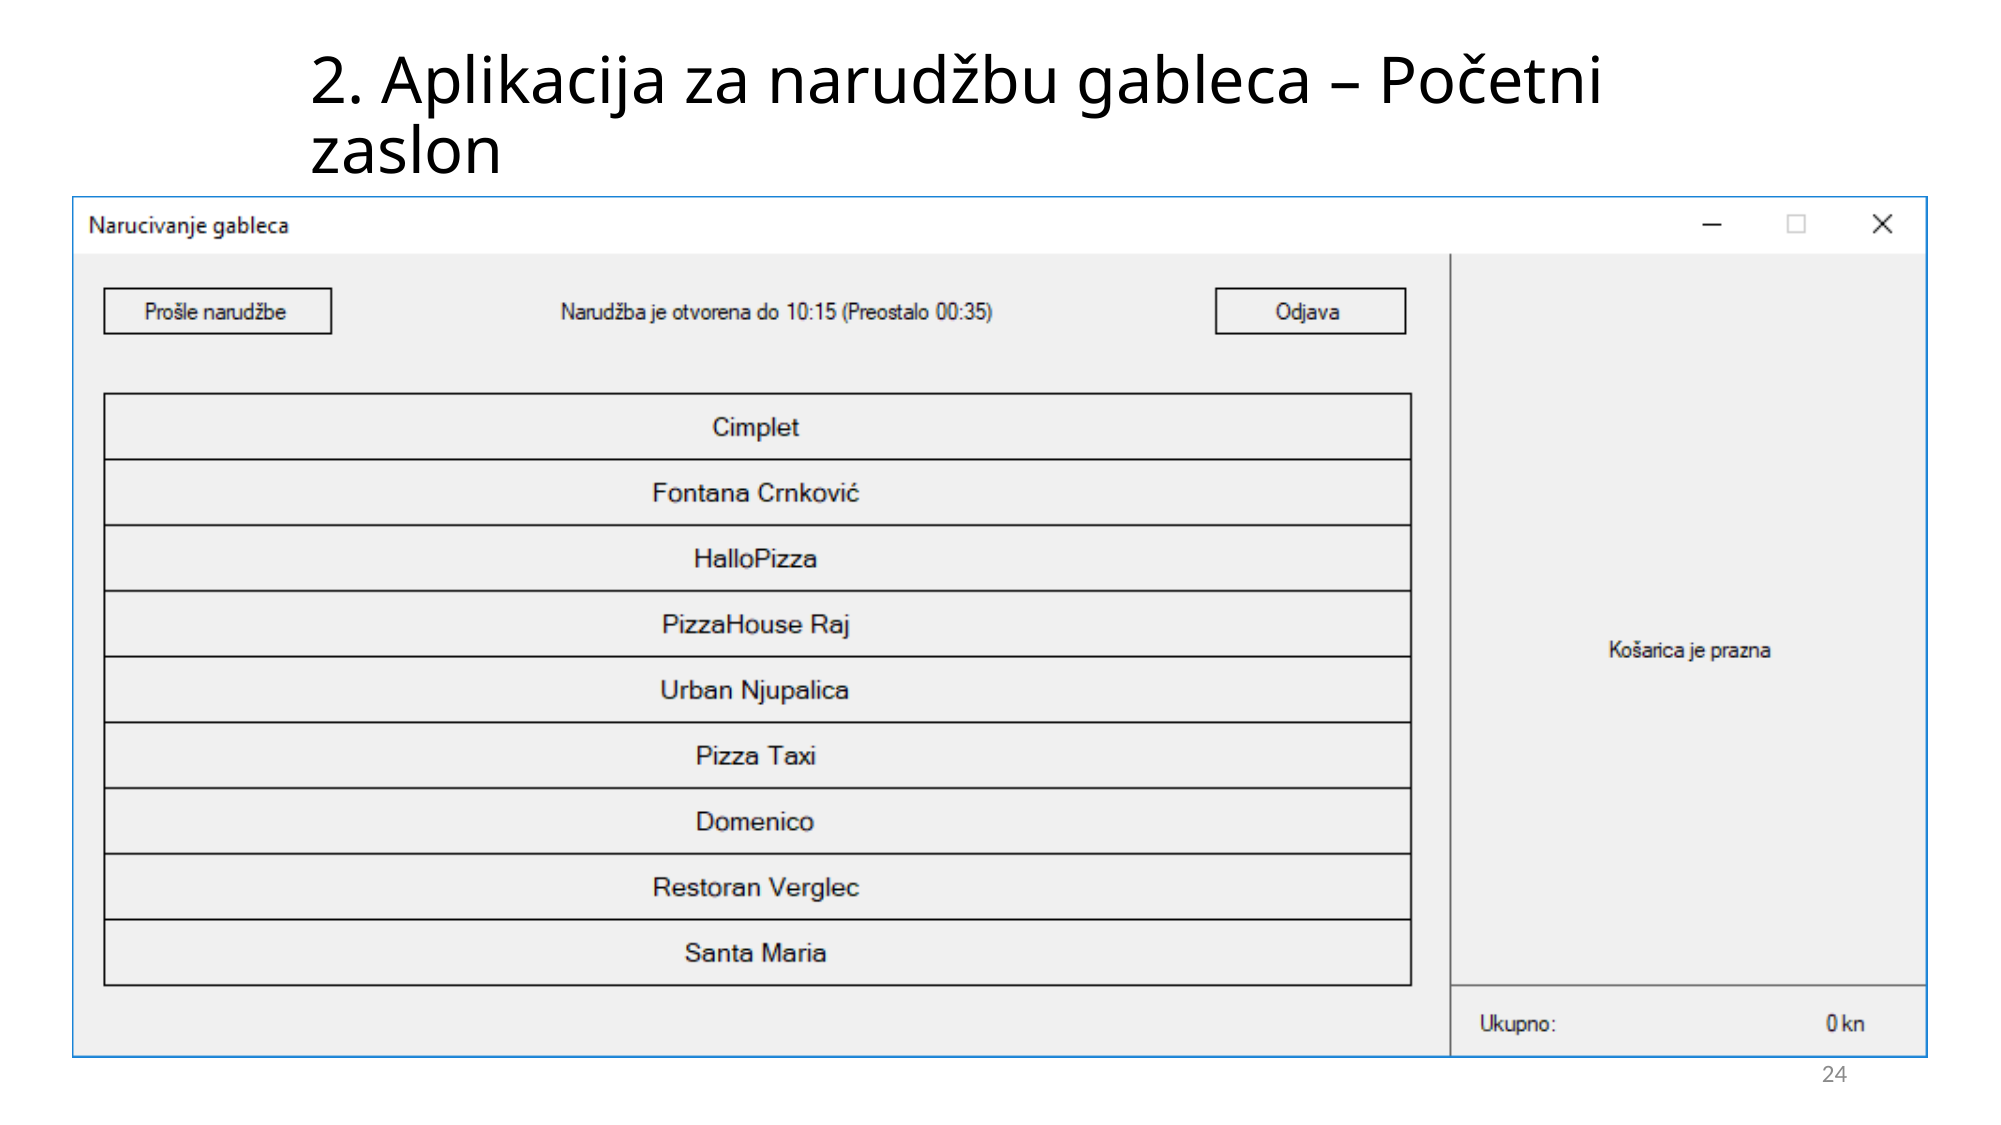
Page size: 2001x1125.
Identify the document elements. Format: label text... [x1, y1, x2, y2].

title 2. Aplikacija za narudžbu gableca – Početni zaslon [295, 38, 1705, 196]
picture [72, 196, 1928, 1058]
slide_number 24 [1412, 1058, 1863, 1103]
